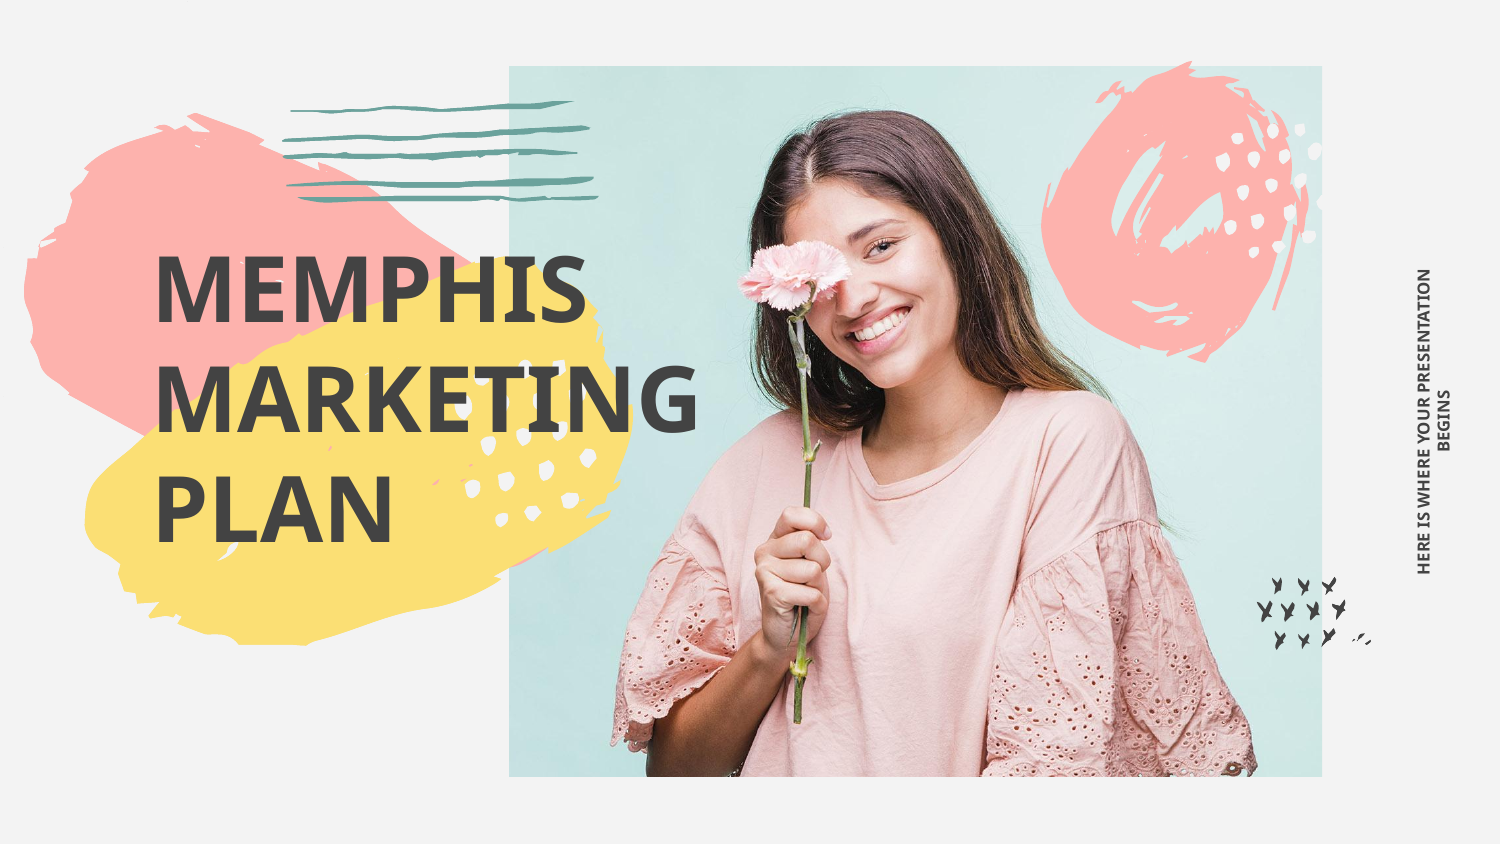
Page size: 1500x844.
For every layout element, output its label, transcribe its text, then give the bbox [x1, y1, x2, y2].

text_box [1180, 60, 1193, 65]
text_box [342, 358, 597, 528]
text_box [1256, 576, 1371, 651]
text_box [84, 445, 503, 646]
picture [508, 66, 1323, 778]
subtitle HERE IS WHERE YOUR PRESENTATION BEGINS [1398, 242, 1451, 601]
title MEMPHIS MARKETING PLAN [135, 251, 503, 542]
text_box [24, 113, 453, 431]
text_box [1126, 122, 1331, 259]
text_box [282, 100, 600, 203]
